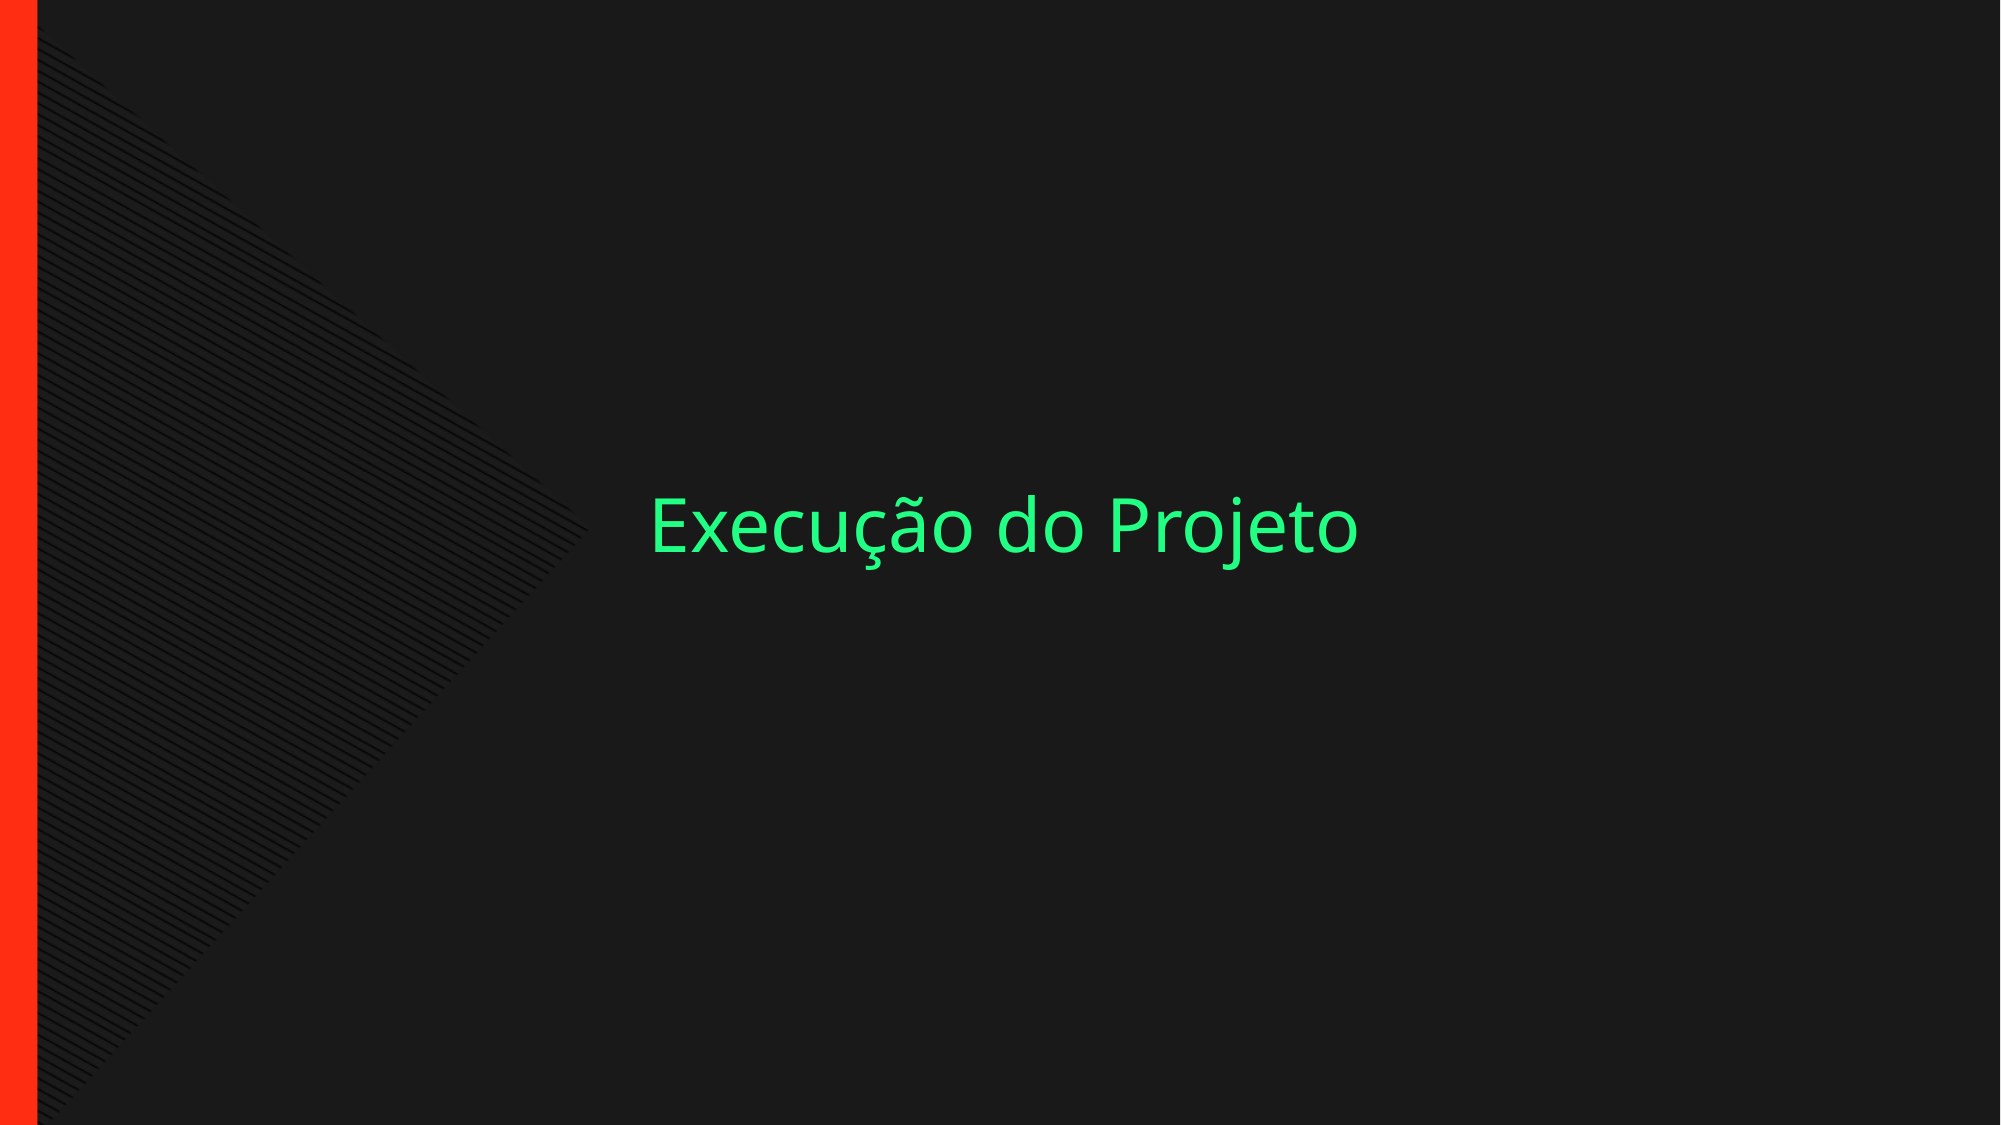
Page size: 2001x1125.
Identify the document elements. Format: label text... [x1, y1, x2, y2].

text_box Execução do Projeto [633, 462, 1432, 576]
picture [0, 0, 2001, 1125]
